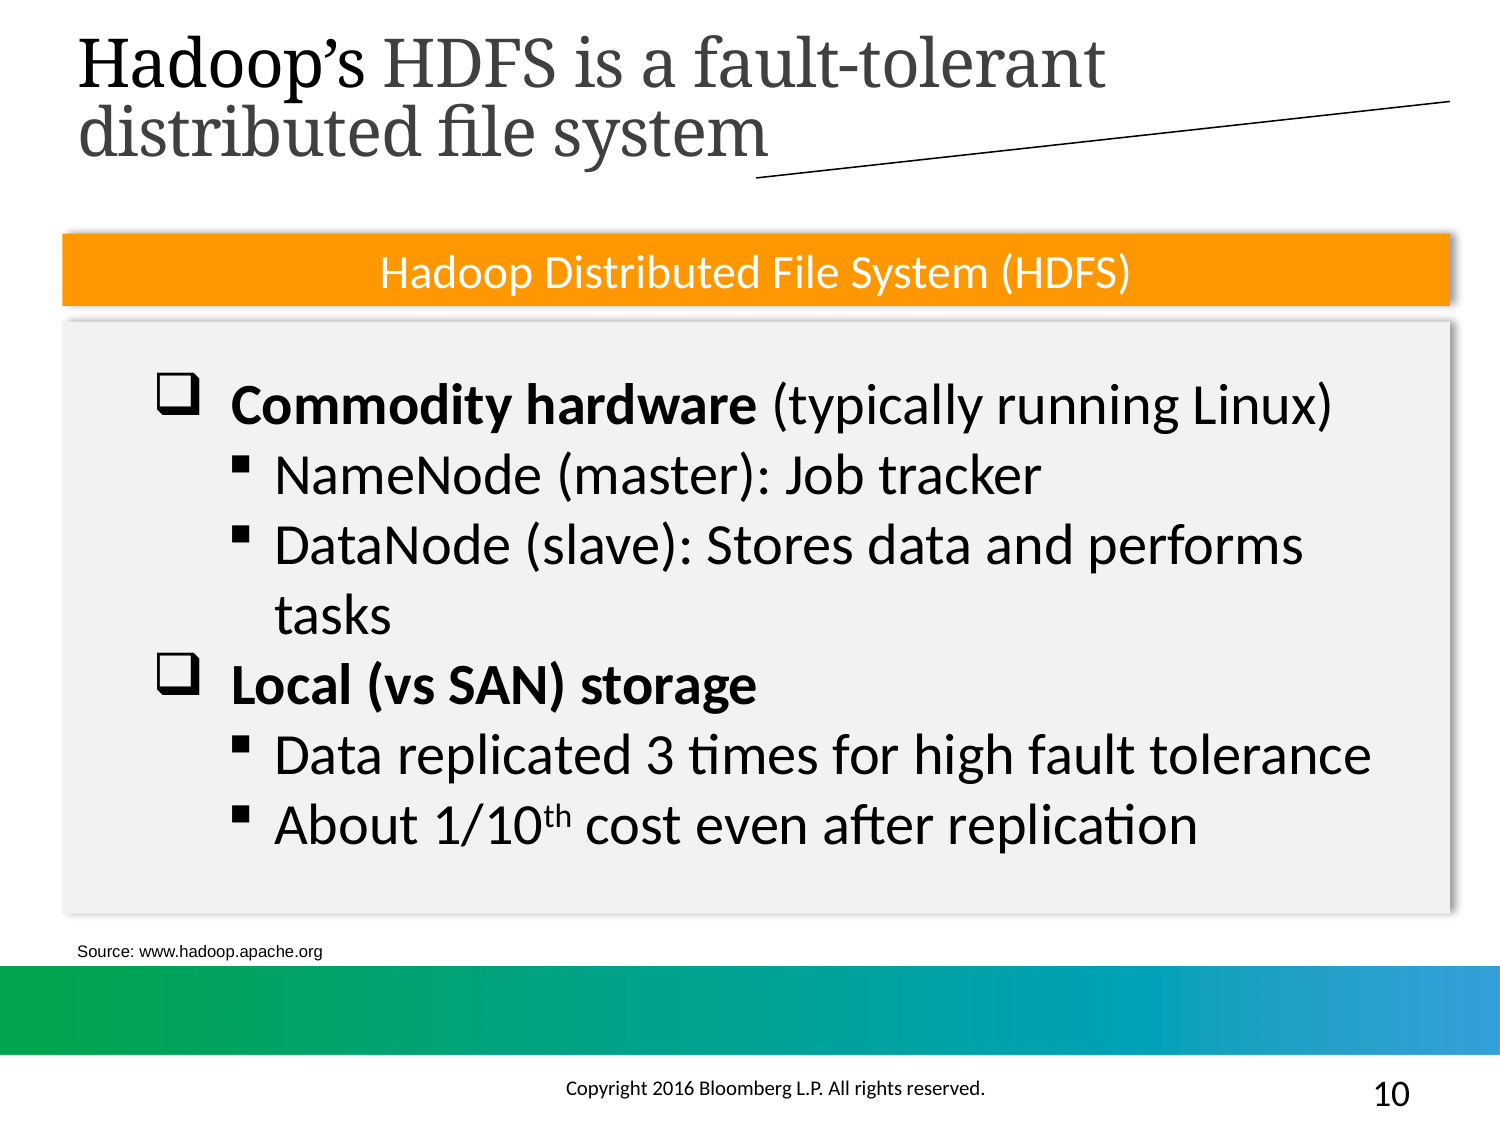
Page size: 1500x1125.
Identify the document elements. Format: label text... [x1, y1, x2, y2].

text_box Hadoop’s HDFS is a fault-tolerant distributed file system [62, 24, 1450, 177]
text_box Commodity hardware (typically running Linux) NameNode (master): Job tracker DataNode (slave): Stores data and performs tasks Local (vs SAN) storage Data replicated 3 times for high fault tolerance About 1/10th cost even after replication [62, 321, 1450, 914]
text_box Copyright 2016 Bloomberg L.P. All rights reserved. [551, 1067, 1094, 1107]
slide_number 10 [1074, 1061, 1425, 1122]
text_box Source: www.hadoop.apache.org [62, 933, 925, 988]
text_box Hadoop Distributed File System (HDFS) [62, 233, 1450, 306]
